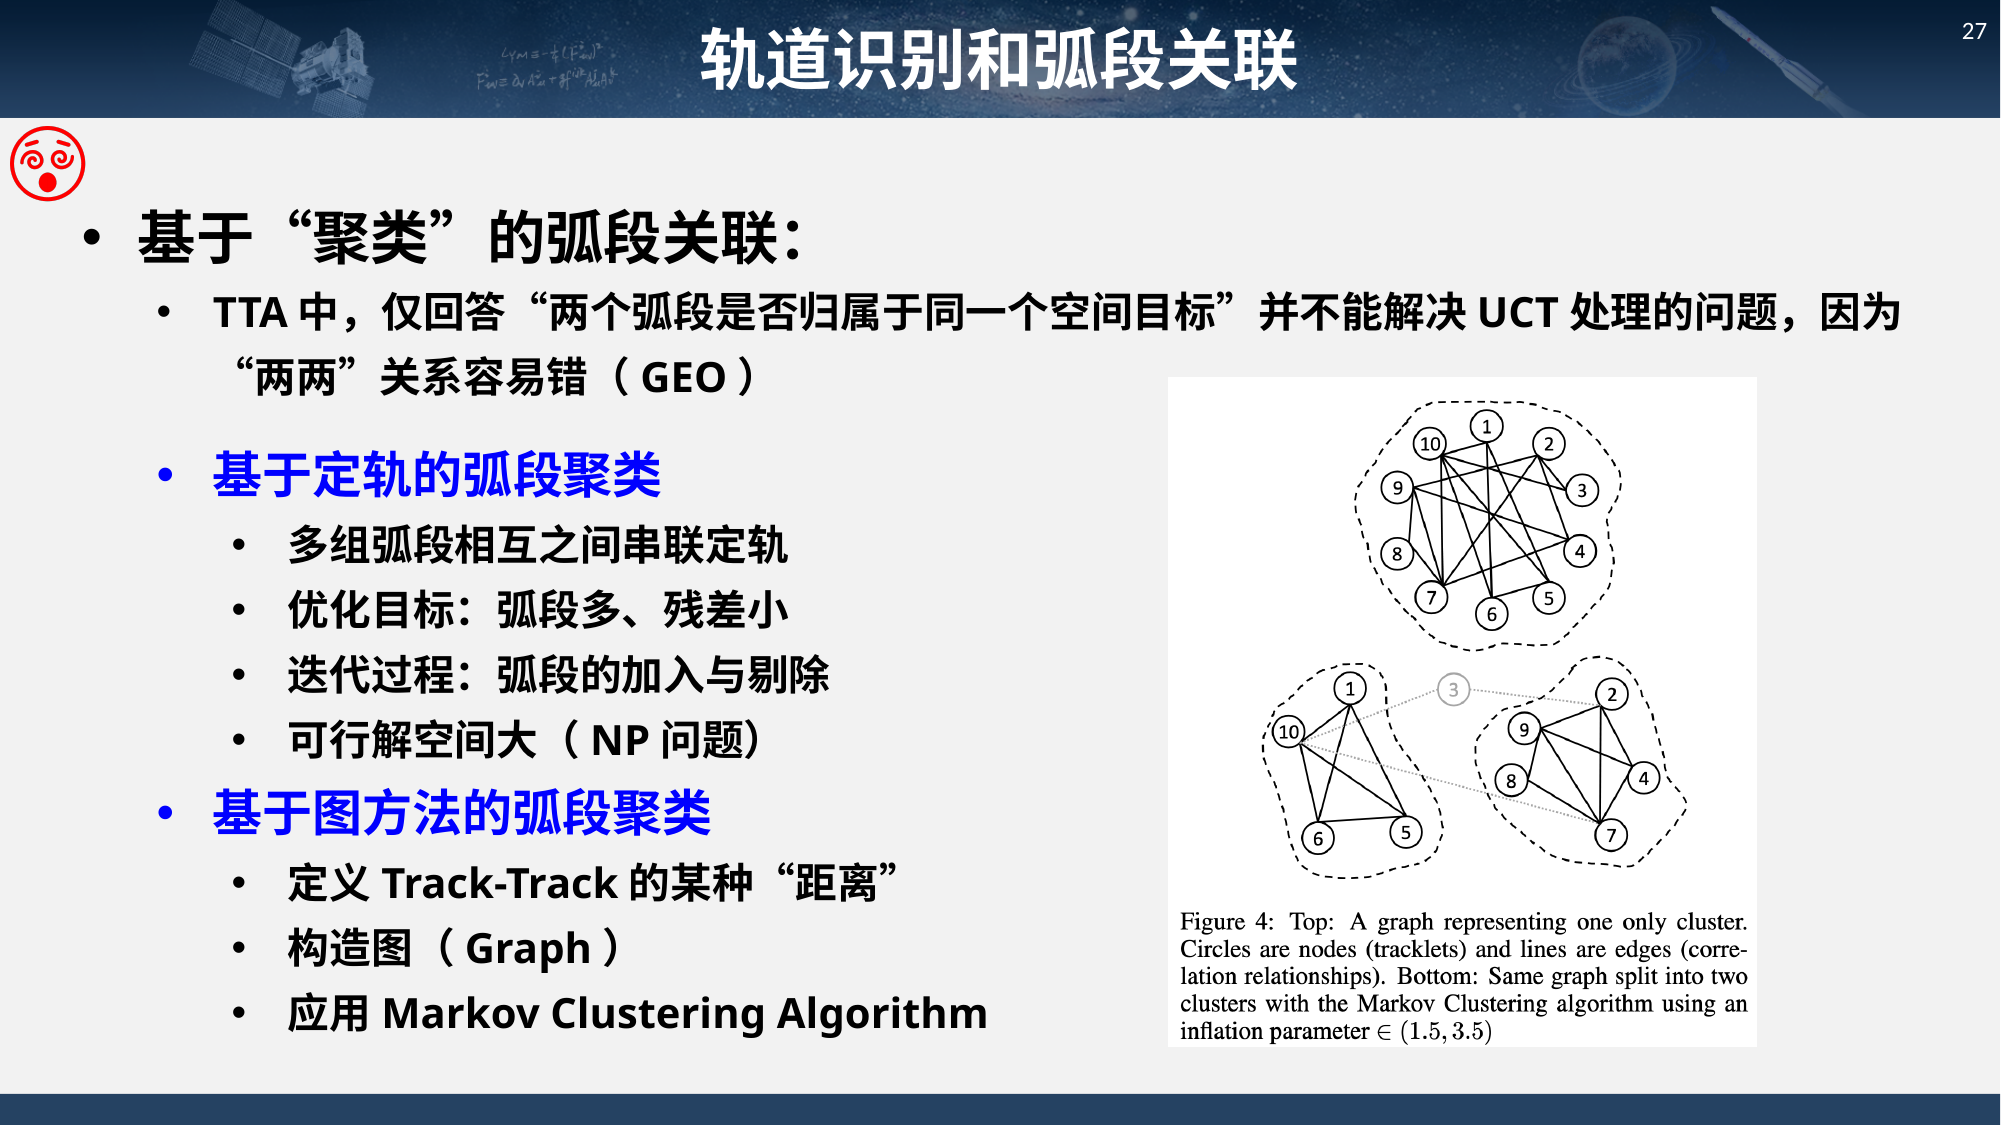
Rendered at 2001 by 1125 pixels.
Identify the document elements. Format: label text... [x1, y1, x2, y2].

text_box 基于“聚类”的弧段关联： TTA中，仅回答“两个弧段是否归属于同一个空间目标”并不能解决UCT处理的问题，因为“两两”关系容易错（GEO） 基于定轨的弧段聚类 多组弧段相互之间串联定轨 优化目标：弧段多、残差小 迭代过程：弧段的加入与剔除 可行解空间大（NP问题） 基于图方法的弧段聚类 定义Track-Track的某种“距离” 构造图（Graph） 应用Markov Clustering Algorithm [66, 172, 1933, 1045]
picture [0, 0, 2001, 211]
text_box 轨道识别和弧段关联 [0, 0, 2000, 117]
picture [1168, 377, 1757, 1047]
